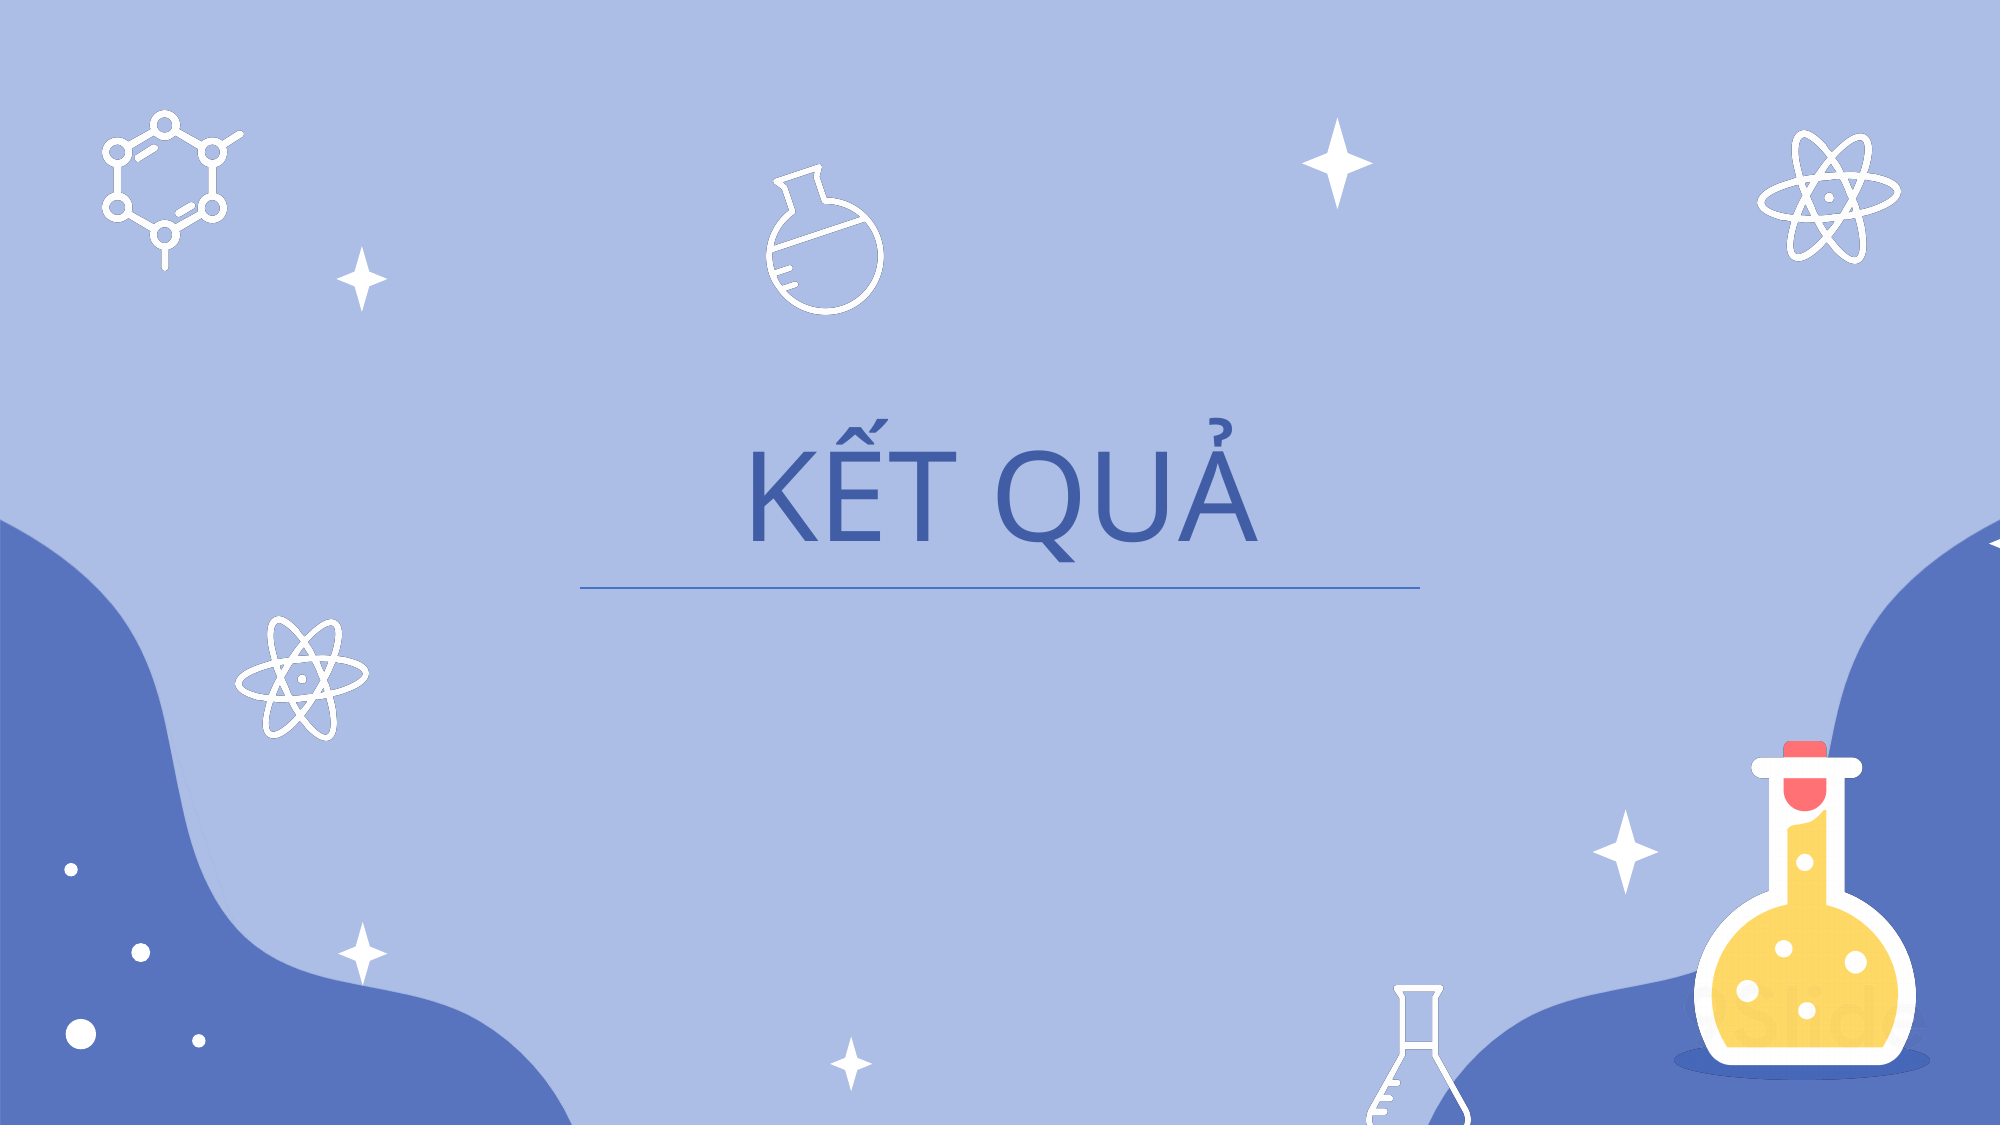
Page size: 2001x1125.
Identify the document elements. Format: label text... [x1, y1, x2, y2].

title Kết quả [137, 358, 1863, 576]
text_box [1301, 117, 1373, 210]
text_box [1988, 539, 2000, 549]
text_box [1592, 809, 1659, 895]
picture [0, 0, 2000, 1125]
text_box [336, 246, 388, 312]
text_box [830, 1036, 873, 1092]
text_box [338, 921, 388, 986]
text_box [64, 862, 206, 1050]
